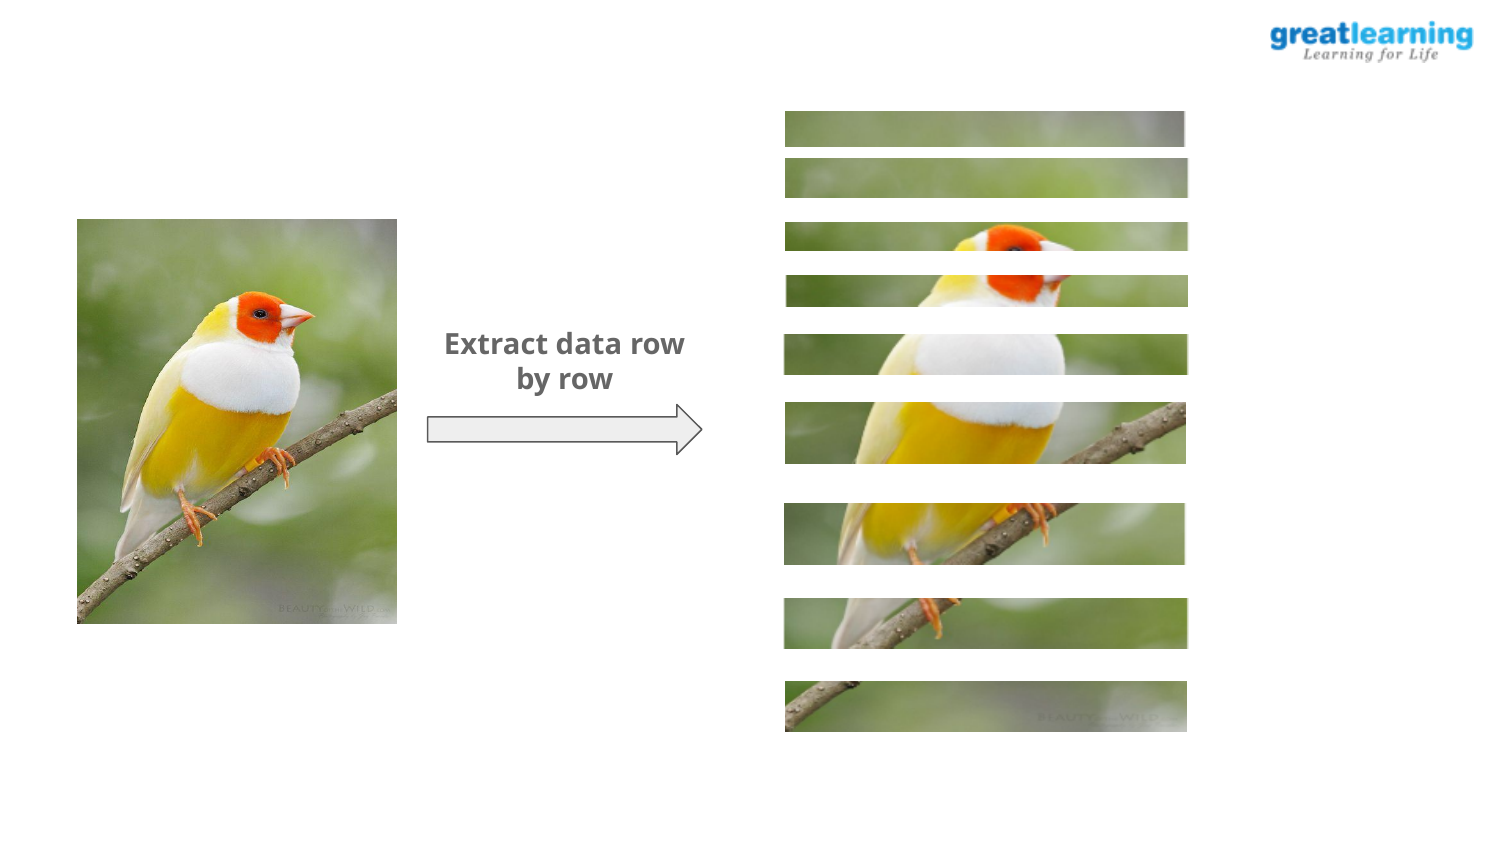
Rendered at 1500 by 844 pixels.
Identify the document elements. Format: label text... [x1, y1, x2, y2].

picture [1270, 20, 1474, 63]
picture [785, 401, 1187, 464]
picture [783, 597, 1189, 649]
picture [784, 681, 1187, 732]
picture [785, 158, 1191, 198]
picture [783, 333, 1189, 376]
picture [784, 503, 1188, 565]
picture [785, 275, 1188, 308]
text_box Extract data row by row [427, 331, 702, 389]
text_box [427, 404, 702, 455]
picture [785, 222, 1191, 251]
picture [785, 111, 1187, 147]
picture [77, 219, 397, 625]
